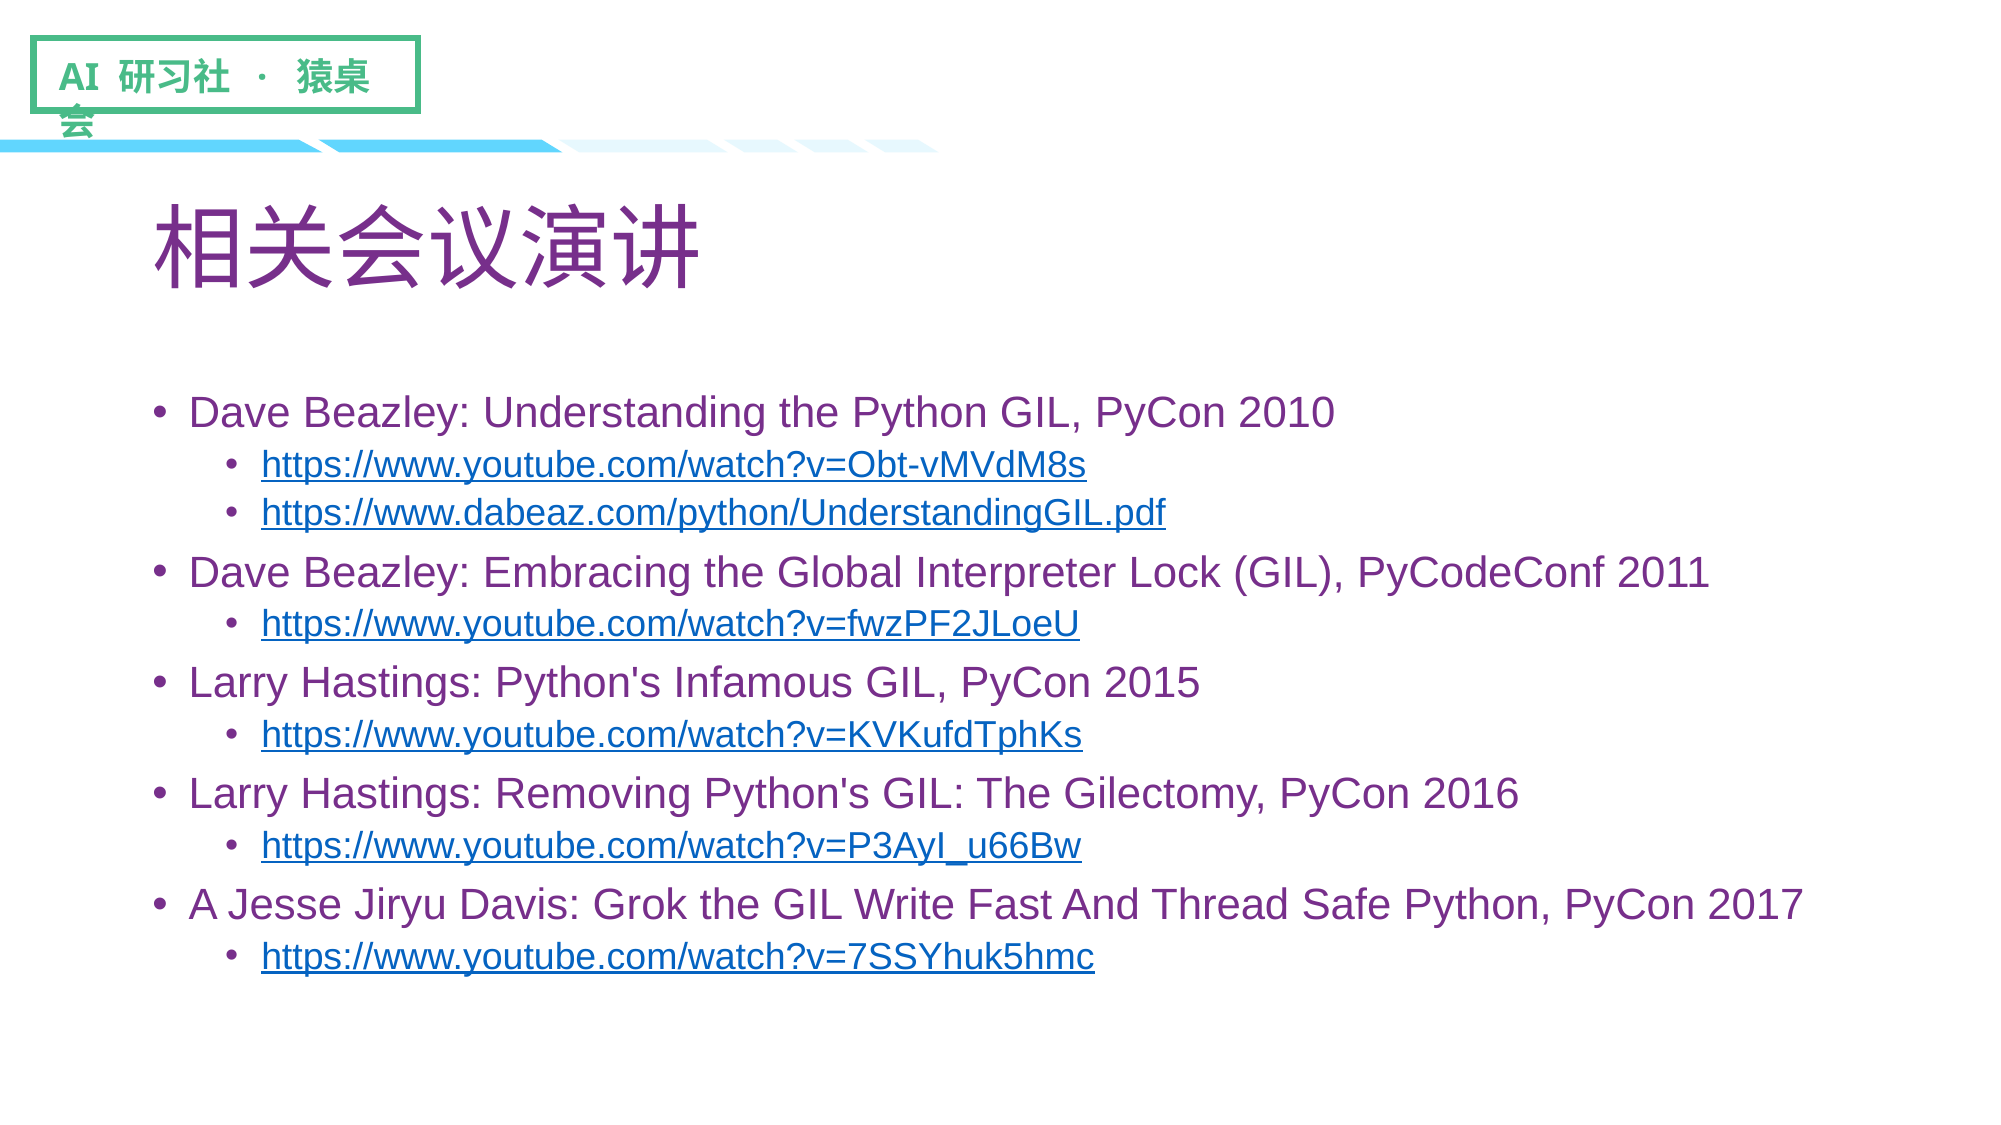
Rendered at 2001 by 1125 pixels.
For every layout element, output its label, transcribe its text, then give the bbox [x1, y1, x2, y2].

list Dave Beazley: Understanding the Python GIL, PyCon 2010 https://www.youtube.com/watch?v=Obt-vMVdM8s https://www.dabeaz.com/python/UnderstandingGIL.pdf Dave Beazley: Embracing the Global Interpreter Lock (GIL), PyCodeConf 2011 https://www.youtube.com/watch?v=fwzPF2JLoeU Larry Hastings: Python's Infamous GIL, PyCon 2015 https://www.youtube.com/watch?v=KVKufdTphKs Larry Hastings: Removing Python's GIL: The Gilectomy, PyCon 2016 https://www.youtube.com/watch?v=P3AyI_u66Bw A Jesse Jiryu Davis: Grok the GIL Write Fast And Thread Safe Python, PyCon 2017 https://www.youtube.com/watch?v=7SSYhuk5hmc [137, 382, 1863, 1000]
title 相关会议演讲 [137, 143, 1863, 361]
